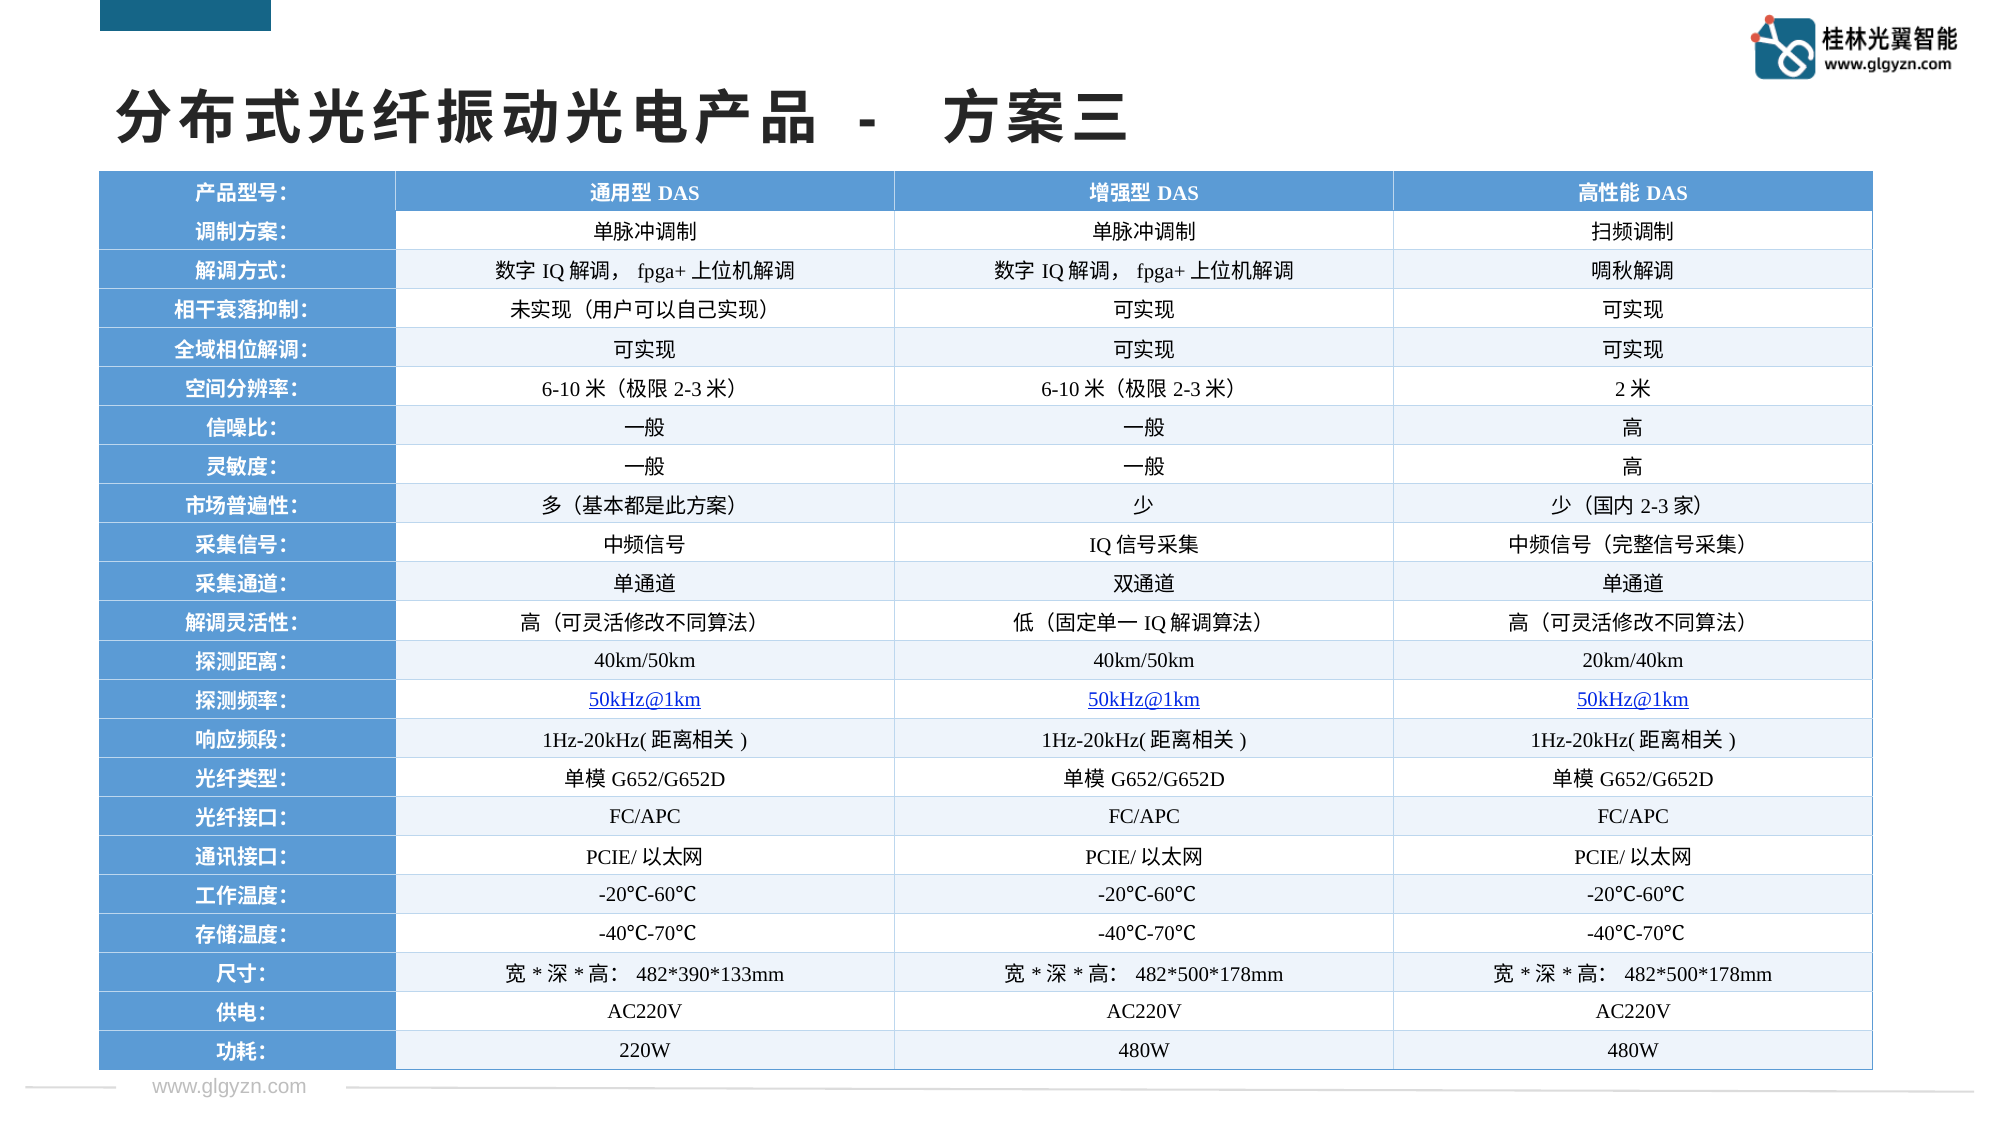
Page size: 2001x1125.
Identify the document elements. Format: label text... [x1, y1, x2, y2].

table_cell 存储温度： [100, 914, 395, 952]
table_cell 啁秋解调 [1394, 250, 1872, 288]
table_cell 单模G652/G652D [895, 758, 1393, 796]
table_cell 2米 [1394, 367, 1872, 405]
table_cell 单模G652/G652D [1394, 758, 1872, 796]
table_header 增强型DAS [895, 172, 1393, 210]
table_cell 高（可灵活修改不同算法） [396, 601, 894, 640]
table_cell FC/APC [396, 797, 894, 835]
table_cell 光纤类型： [100, 758, 395, 796]
table_cell FC/APC [895, 797, 1393, 835]
table_cell 可实现 [1394, 328, 1872, 366]
table_cell 解调灵活性： [100, 601, 395, 640]
table_cell 宽*深*高：482*500*178mm [895, 953, 1393, 991]
table_cell 探测频率： [100, 680, 395, 718]
table_cell 未实现（用户可以自己实现） [396, 289, 894, 327]
table_cell 单脉冲调制 [396, 211, 894, 249]
table_cell 中频信号（完整信号采集） [1394, 523, 1872, 561]
title 分布式光纤振动光电产品 - 方案三 [99, 57, 1900, 174]
table_cell 一般 [396, 406, 894, 444]
table_cell 市场普遍性： [100, 484, 395, 522]
table_cell 少 [895, 484, 1393, 522]
table_cell 单模G652/G652D [396, 758, 894, 796]
table_cell 480W [1394, 1031, 1872, 1069]
table_cell 一般 [895, 445, 1393, 483]
table_cell 一般 [396, 445, 894, 483]
table_cell 扫频调制 [1394, 211, 1872, 249]
table_cell 相干衰落抑制： [100, 289, 395, 327]
table_cell 单通道 [1394, 562, 1872, 600]
table_cell -40℃-70℃ [895, 914, 1393, 952]
table_header 产品型号： [100, 172, 395, 210]
table_cell 6-10米（极限2-3米） [895, 367, 1393, 405]
table_cell 6-10米（极限2-3米） [396, 367, 894, 405]
table_cell 工作温度： [100, 875, 395, 913]
table_cell 空间分辨率： [100, 367, 395, 405]
table_cell 通讯接口： [100, 836, 395, 874]
table_cell 480W [895, 1031, 1393, 1069]
table_cell 少（国内2-3家） [1394, 484, 1872, 522]
table_cell 1Hz-20kHz(距离相关) [396, 719, 894, 757]
table_cell 20km/40km [1394, 641, 1872, 679]
table_cell IQ信号采集 [895, 523, 1393, 561]
table_cell 高 [1394, 445, 1872, 483]
table_cell 1Hz-20kHz(距离相关) [1394, 719, 1872, 757]
table_cell 信噪比： [100, 406, 395, 444]
table_cell 数字IQ解调，fpga+上位机解调 [396, 250, 894, 288]
table_cell 光纤接口： [100, 797, 395, 835]
table_cell 全域相位解调： [100, 328, 395, 366]
table_cell 可实现 [1394, 289, 1872, 327]
table_cell 采集信号： [100, 523, 395, 561]
table_cell -20℃-60℃ [895, 875, 1393, 913]
table_cell -40℃-70℃ [396, 914, 894, 952]
table_cell 50kHz@1km [895, 680, 1393, 718]
table_cell 多（基本都是此方案） [396, 484, 894, 522]
table_cell 50kHz@1km [1394, 680, 1872, 718]
table_cell 中频信号 [396, 523, 894, 561]
table_cell PCIE/以太网 [1394, 836, 1872, 874]
table_cell 高（可灵活修改不同算法） [1394, 601, 1872, 640]
table_cell 220W [396, 1031, 894, 1069]
table_cell 40km/50km [396, 641, 894, 679]
table_cell 双通道 [895, 562, 1393, 600]
table_cell 一般 [895, 406, 1393, 444]
table_cell AC220V [895, 992, 1393, 1030]
table_cell 高 [1394, 406, 1872, 444]
table_cell -40℃-70℃ [1394, 914, 1872, 952]
table_cell AC220V [396, 992, 894, 1030]
table_cell 40km/50km [895, 641, 1393, 679]
table_cell 灵敏度： [100, 445, 395, 483]
table_cell PCIE/以太网 [895, 836, 1393, 874]
table_cell 宽*深*高：482*500*178mm [1394, 953, 1872, 991]
table_cell 1Hz-20kHz(距离相关) [895, 719, 1393, 757]
table_cell 响应频段： [100, 719, 395, 757]
picture [1750, 14, 1959, 80]
table_cell 供电： [100, 992, 395, 1030]
table_cell FC/APC [1394, 797, 1872, 835]
table_cell 探测距离： [100, 641, 395, 679]
table_cell -20℃-60℃ [1394, 875, 1872, 913]
table_cell -20℃-60℃ [396, 875, 894, 913]
table_cell 单脉冲调制 [895, 211, 1393, 249]
table_cell PCIE/以太网 [396, 836, 894, 874]
table_cell 尺寸： [100, 953, 395, 991]
table_cell 50kHz@1km [396, 680, 894, 718]
table_cell 数字IQ解调，fpga+上位机解调 [895, 250, 1393, 288]
table_cell 可实现 [396, 328, 894, 366]
table_cell AC220V [1394, 992, 1872, 1030]
table_cell 功耗： [100, 1031, 395, 1069]
table_cell 宽*深*高：482*390*133mm [396, 953, 894, 991]
table_cell 采集通道： [100, 562, 395, 600]
table_cell 解调方式： [100, 250, 395, 288]
table_header 通用型DAS [396, 172, 894, 210]
table_cell 可实现 [895, 289, 1393, 327]
table_cell 可实现 [895, 328, 1393, 366]
table_cell 单通道 [396, 562, 894, 600]
table_cell 低（固定单一IQ解调算法） [895, 601, 1393, 640]
table_cell 调制方案： [100, 211, 395, 249]
table_header 高性能DAS [1394, 172, 1872, 210]
